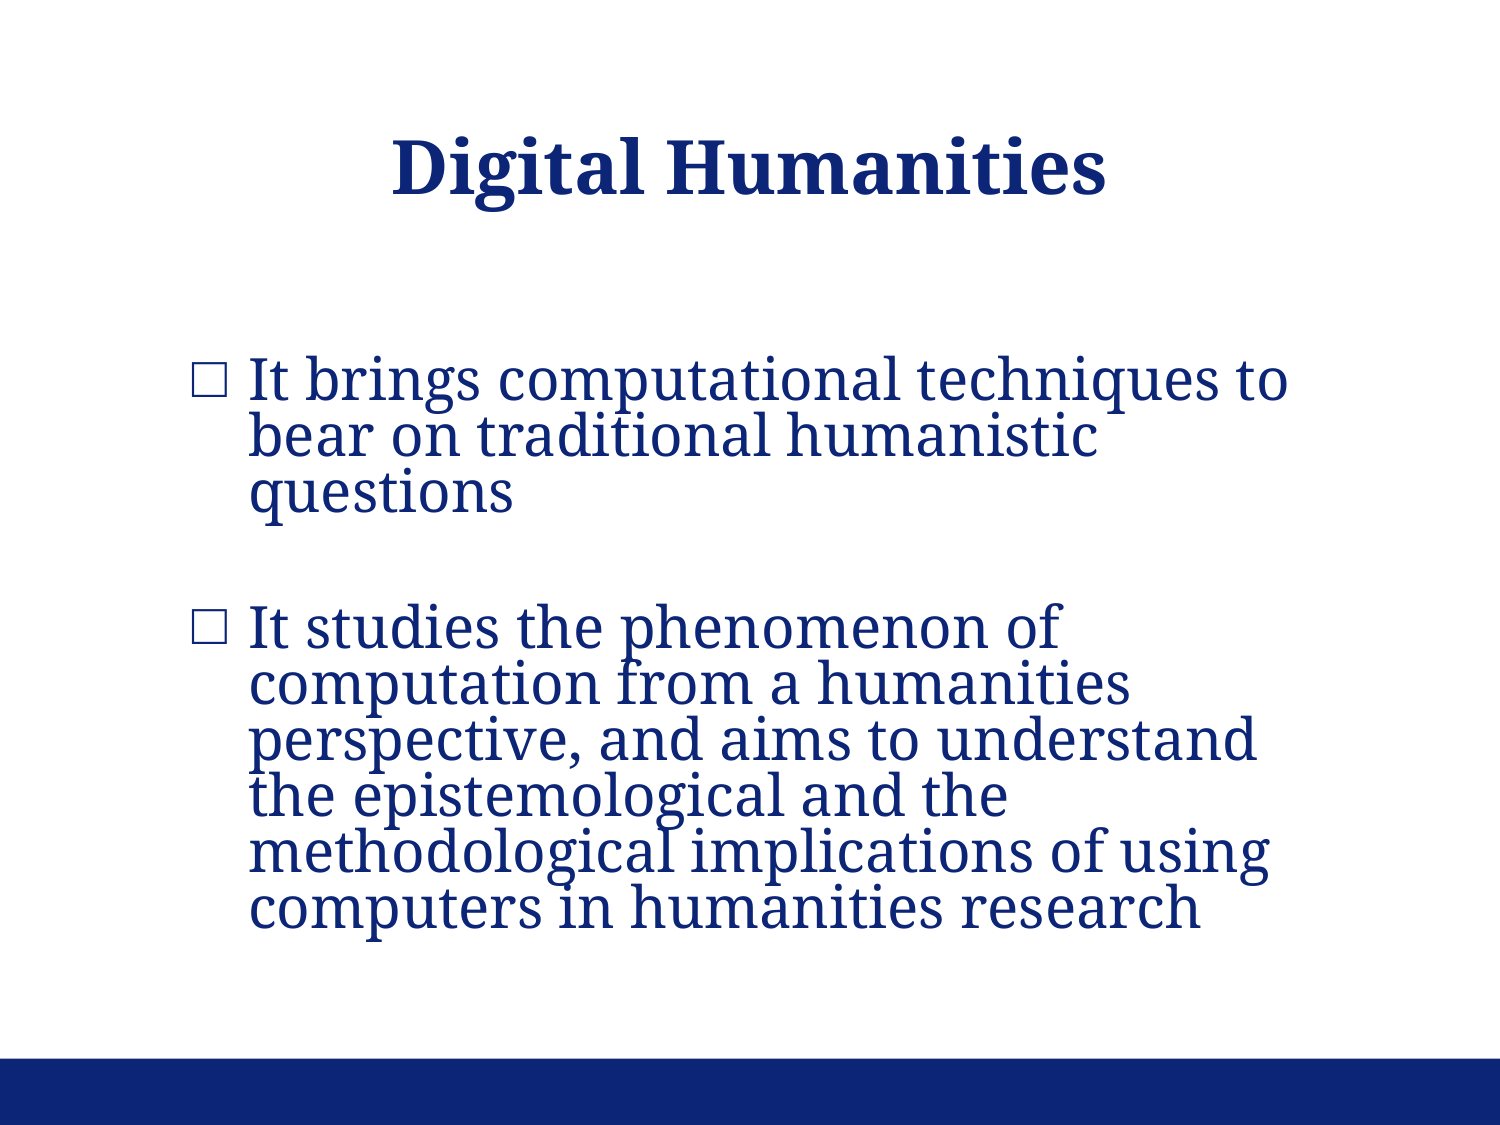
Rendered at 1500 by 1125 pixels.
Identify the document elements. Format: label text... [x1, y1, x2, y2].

text_box It brings computational techniques to bear on traditional humanistic questions It studies the phenomenon of computation from a humanities perspective, and aims to understand the epistemological and the methodological implications of using computers in humanities research [177, 267, 1323, 906]
text_box Digital Humanities [0, 120, 1500, 219]
